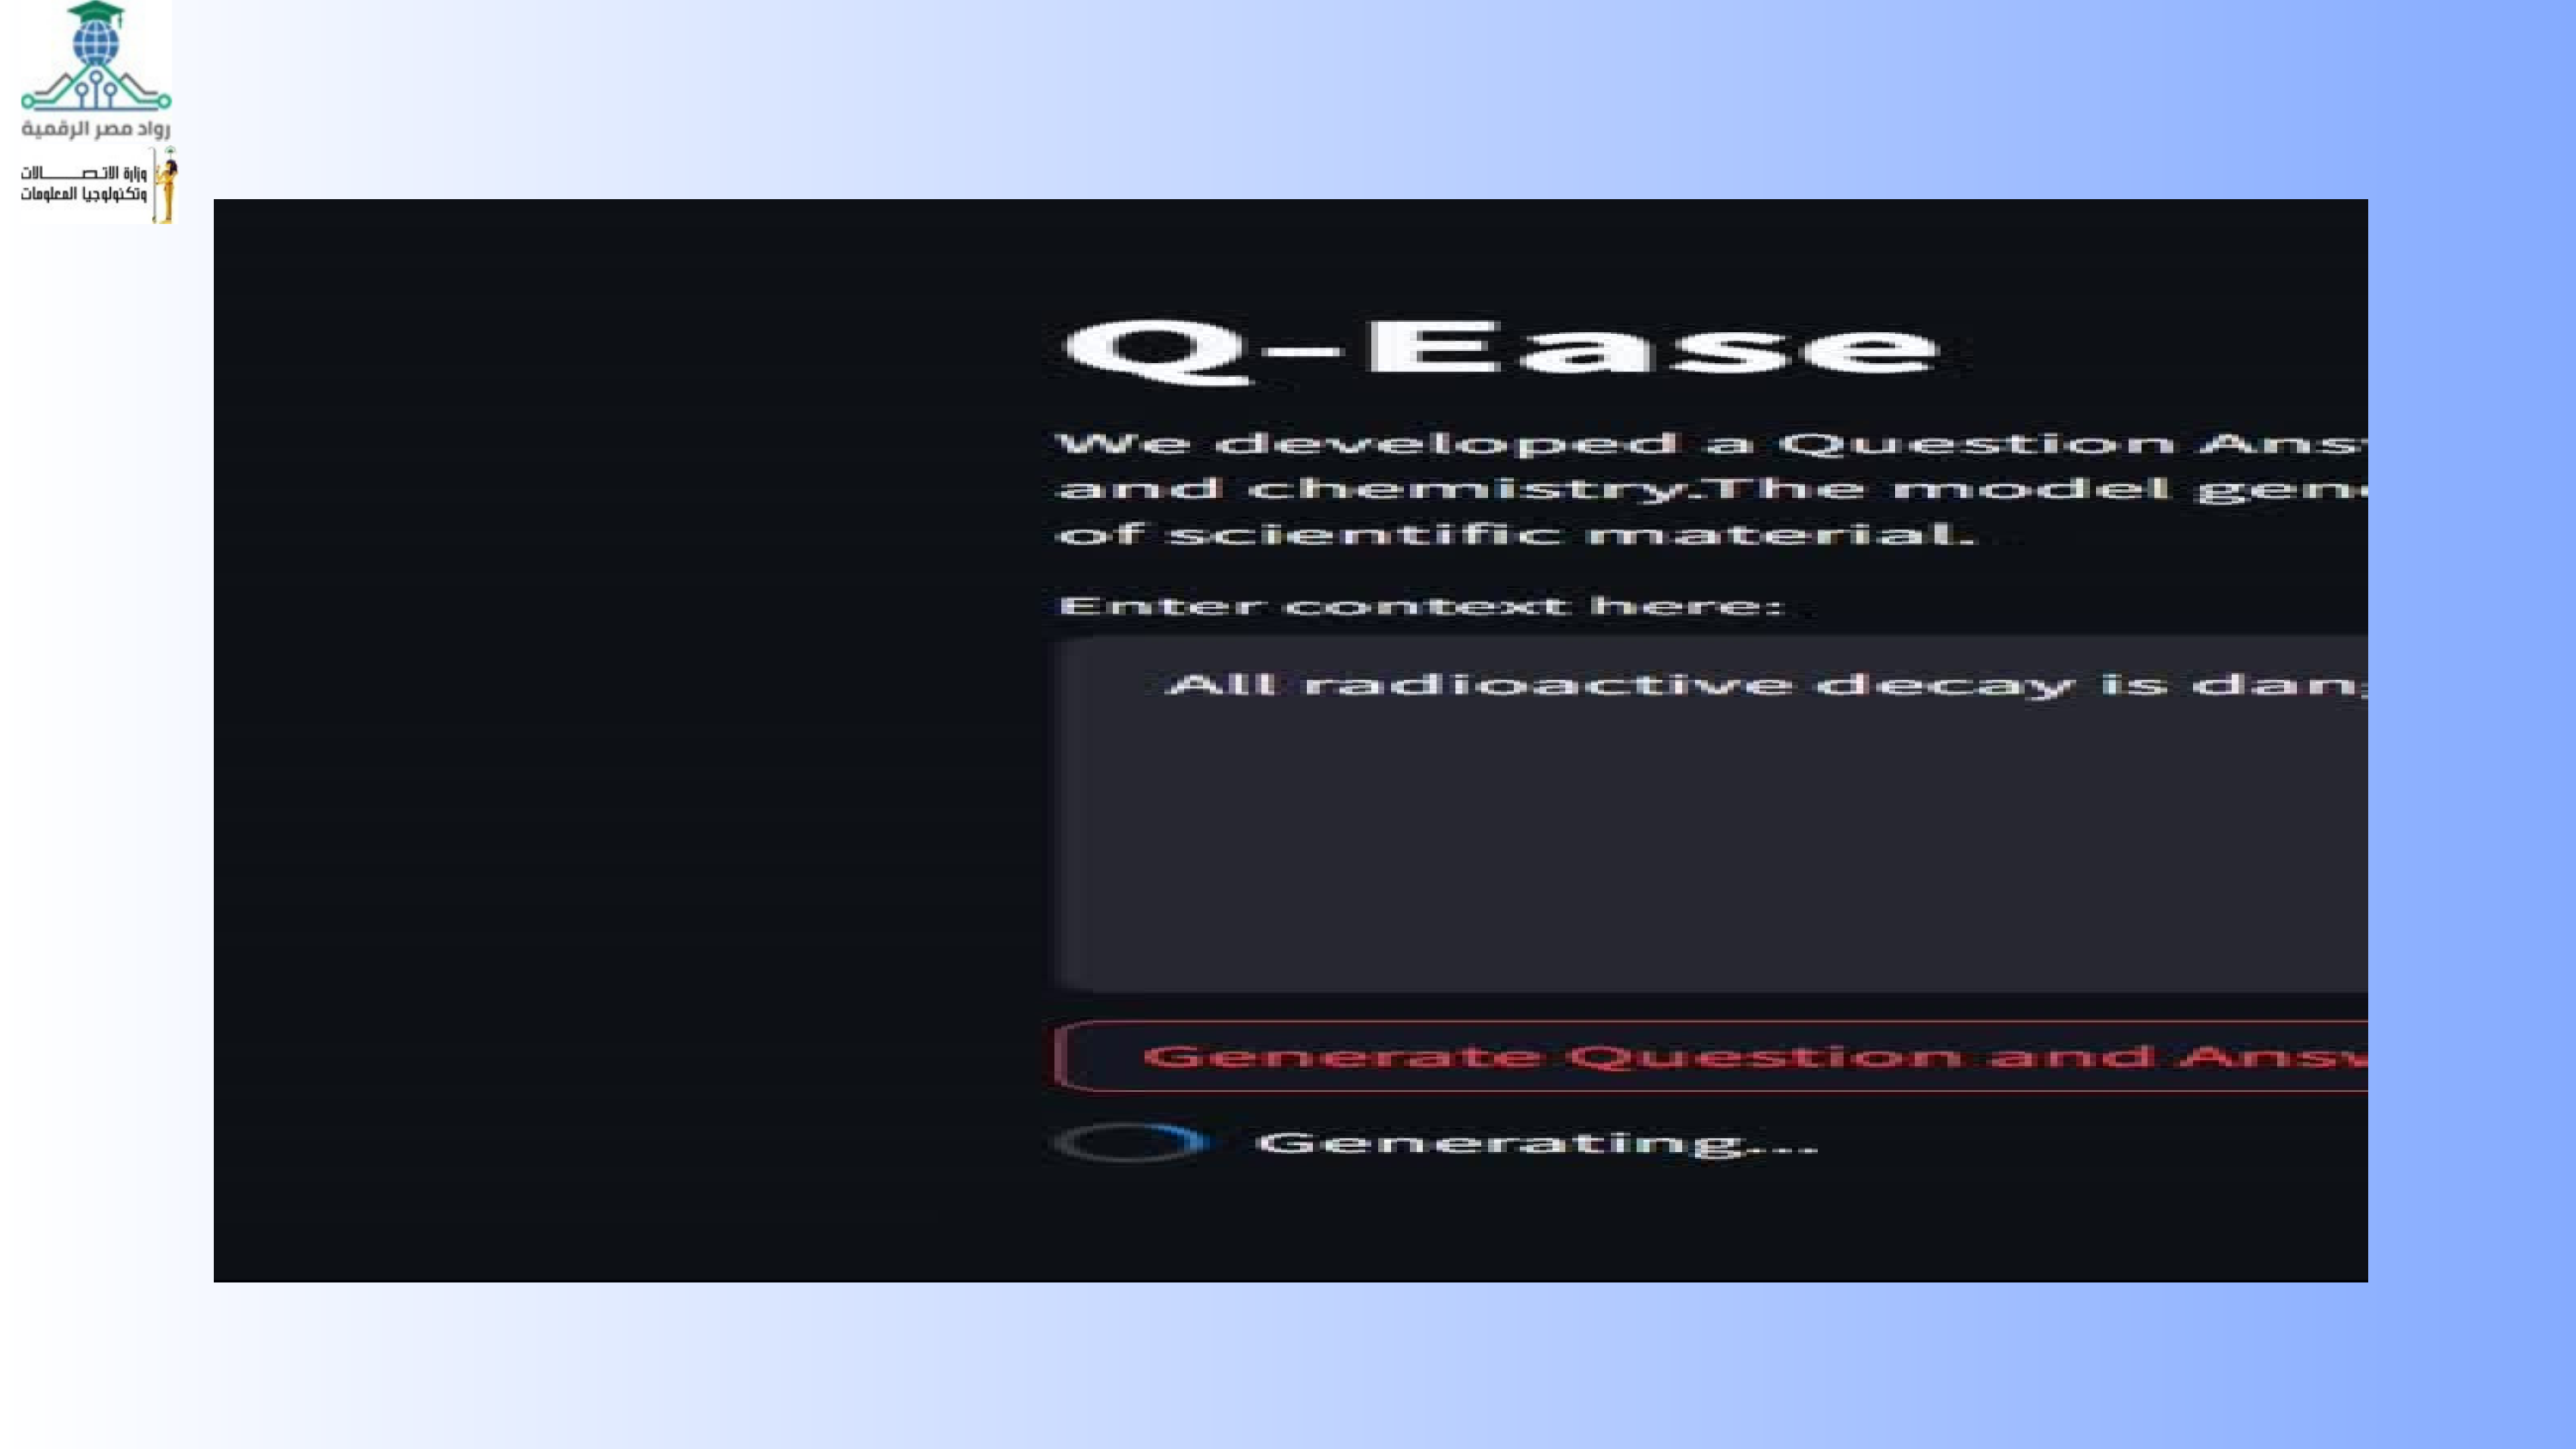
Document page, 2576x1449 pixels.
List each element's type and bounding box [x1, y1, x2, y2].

text_box [213, 198, 2370, 1284]
text_box [21, 0, 173, 142]
text_box [21, 144, 179, 224]
